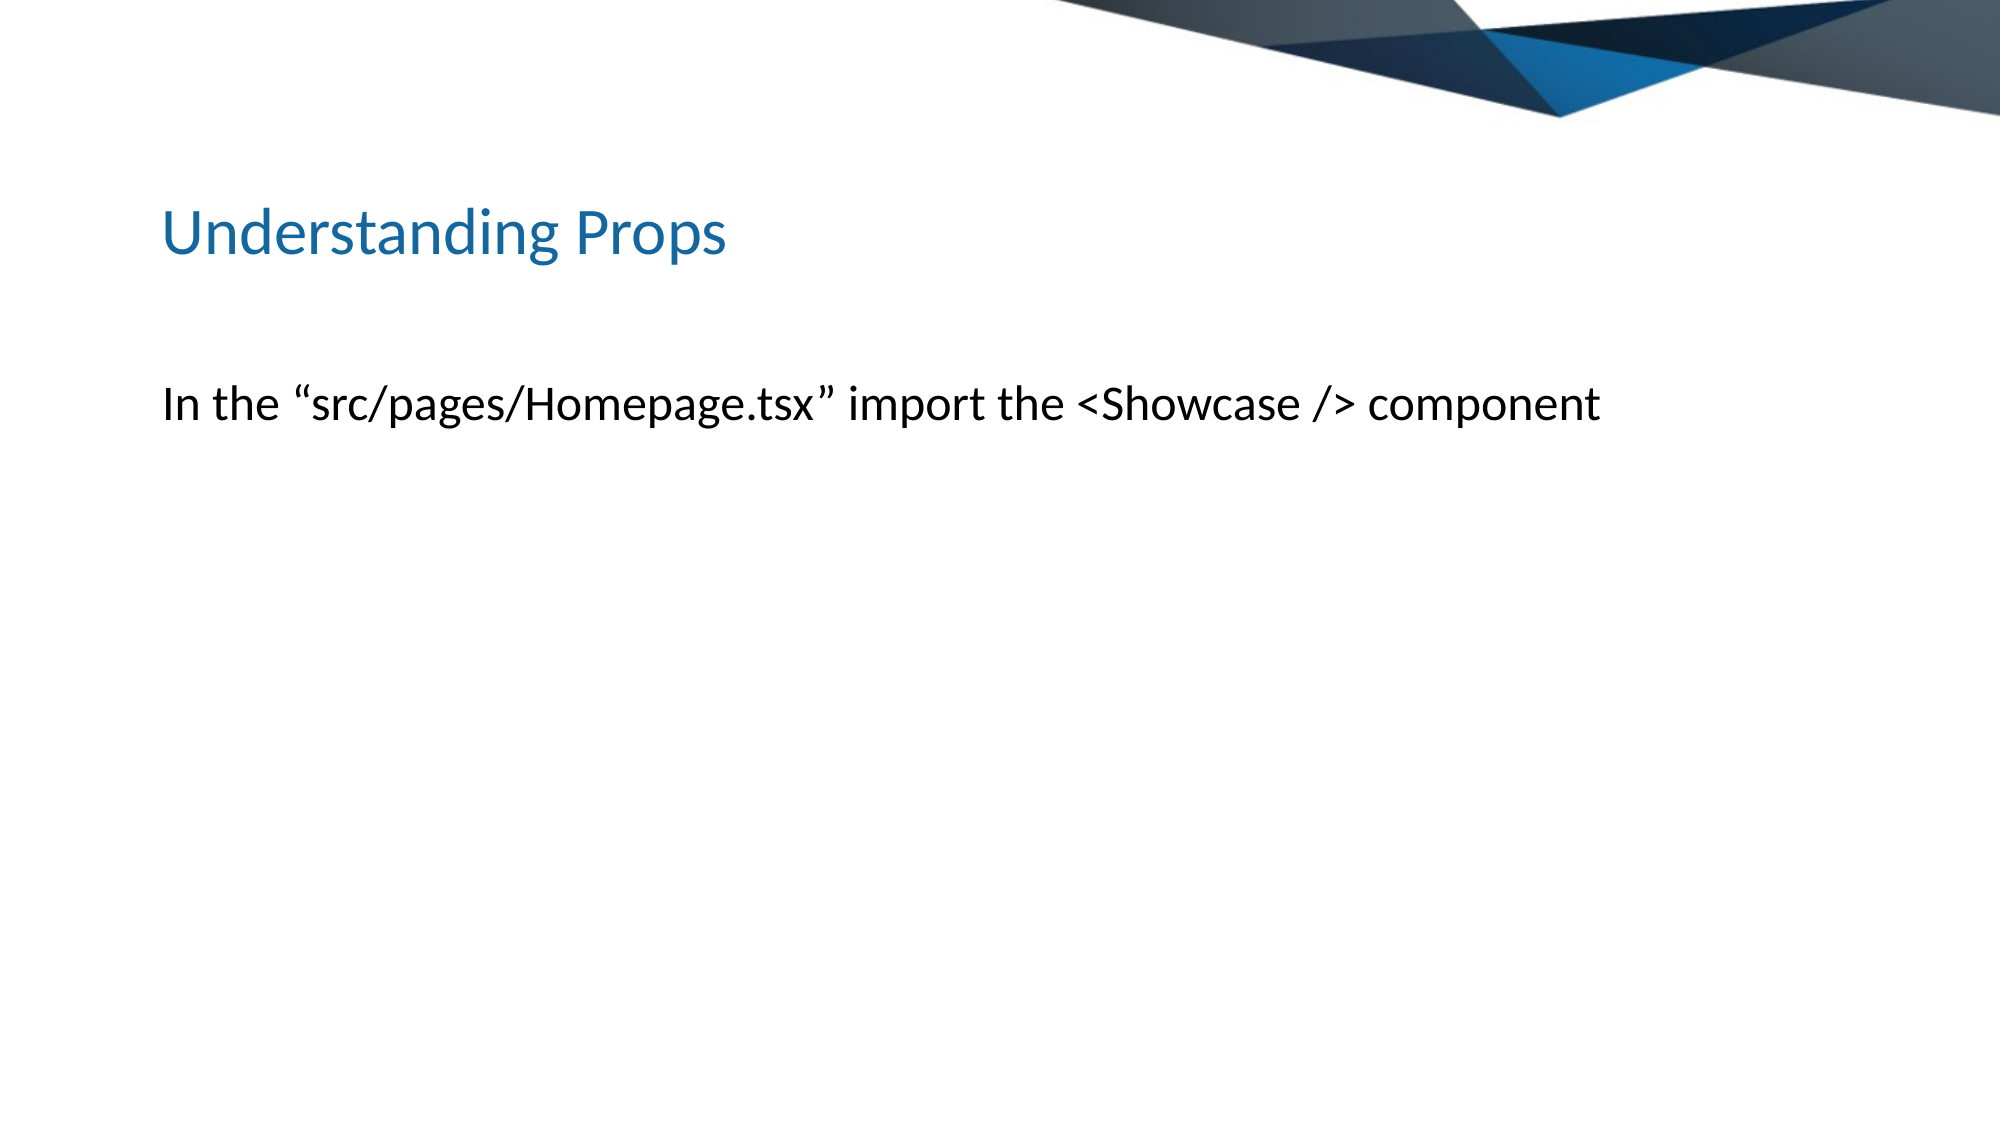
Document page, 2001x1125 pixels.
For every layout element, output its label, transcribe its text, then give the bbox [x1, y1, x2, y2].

text_box Understanding Props [146, 180, 1863, 276]
picture [0, 0, 2000, 125]
subtitle In the “src/pages/Homepage.tsx” import the <Showcase /> component [146, 332, 1863, 1059]
